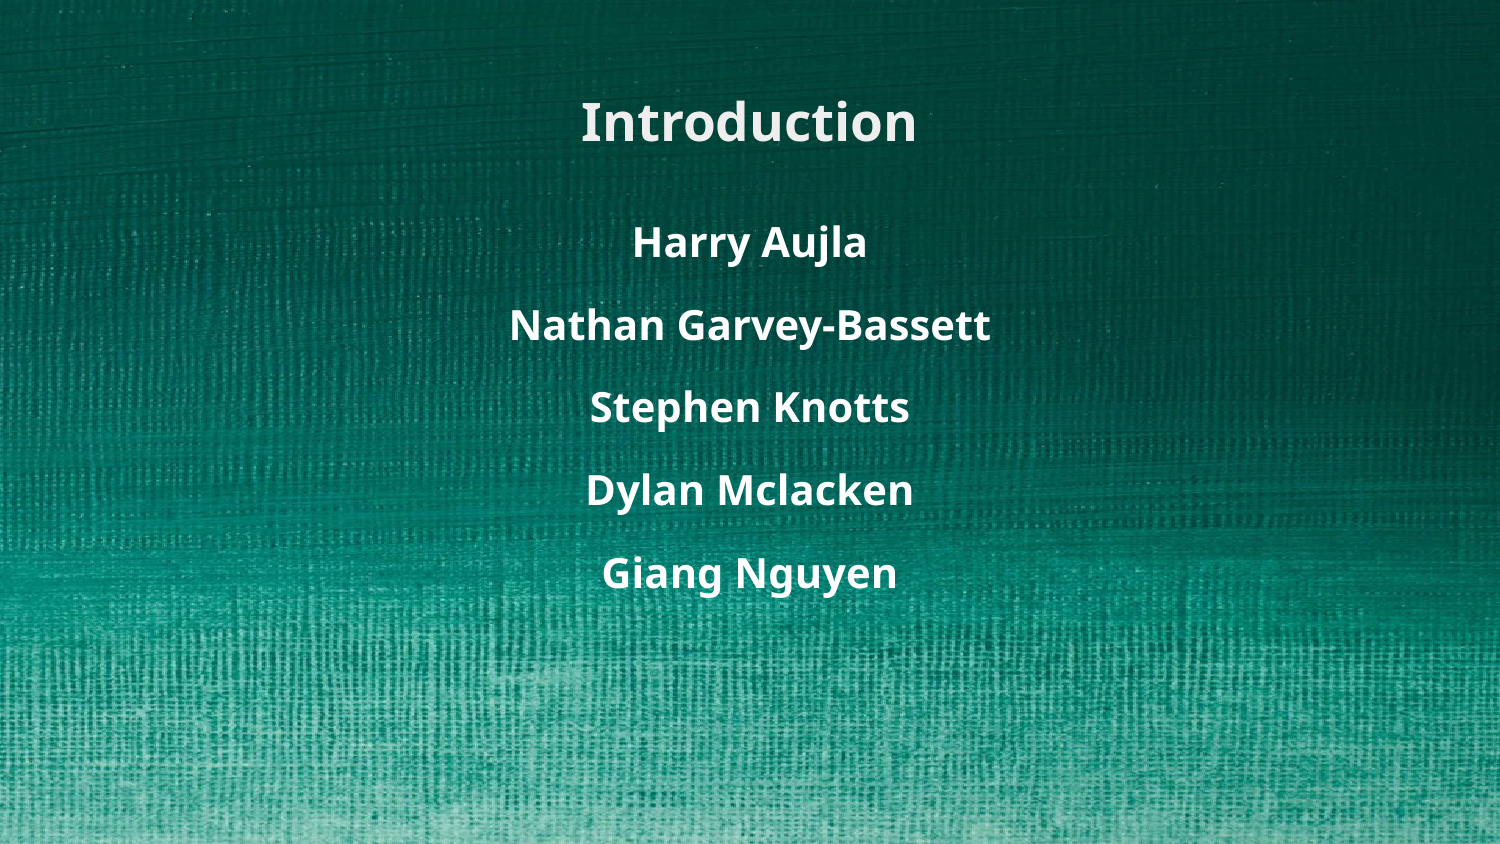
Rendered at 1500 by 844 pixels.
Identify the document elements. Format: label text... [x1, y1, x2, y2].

list Harry Aujla Nathan Garvey-Bassett Stephen Knotts Dylan Mclacken Giang Nguyen [51, 193, 1449, 752]
title Introduction [51, 72, 1449, 167]
picture [0, 0, 1500, 844]
